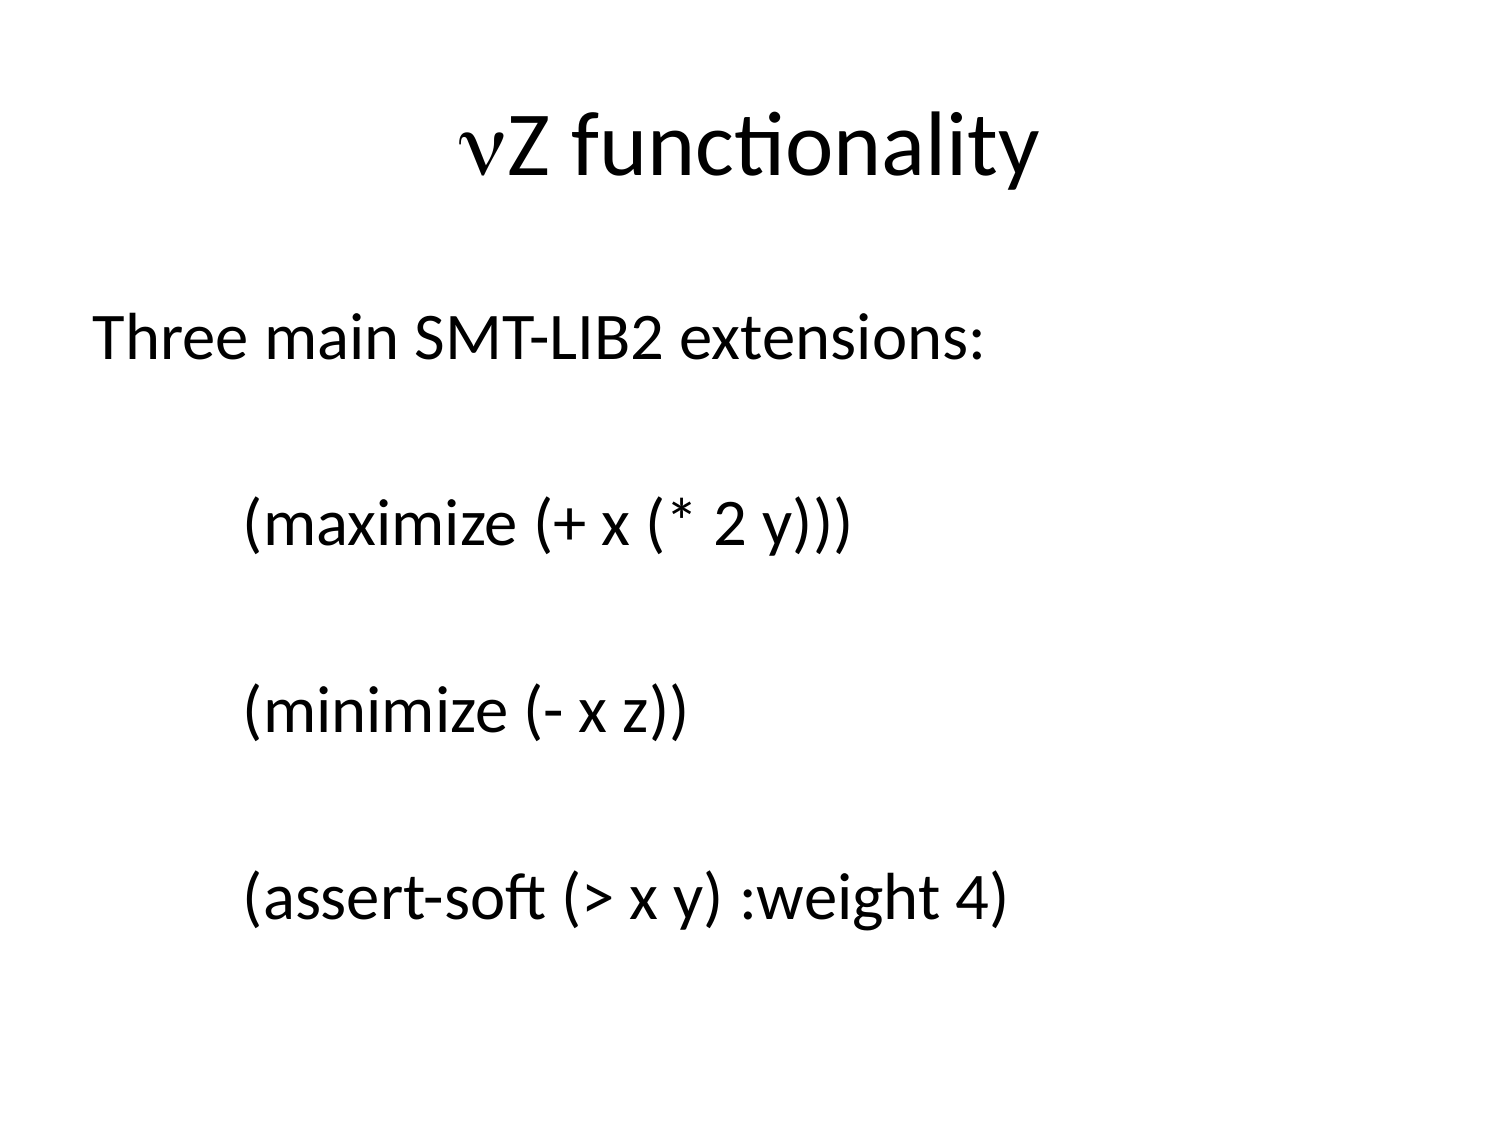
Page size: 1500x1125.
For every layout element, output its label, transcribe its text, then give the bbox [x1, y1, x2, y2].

list Three main SMT-LIB2 extensions: (maximize (+ x (* 2 y))) (minimize (- x z)) (assert-soft (> x y) :weight 4) [77, 284, 1429, 1028]
title Z functionality [74, 44, 1426, 233]
